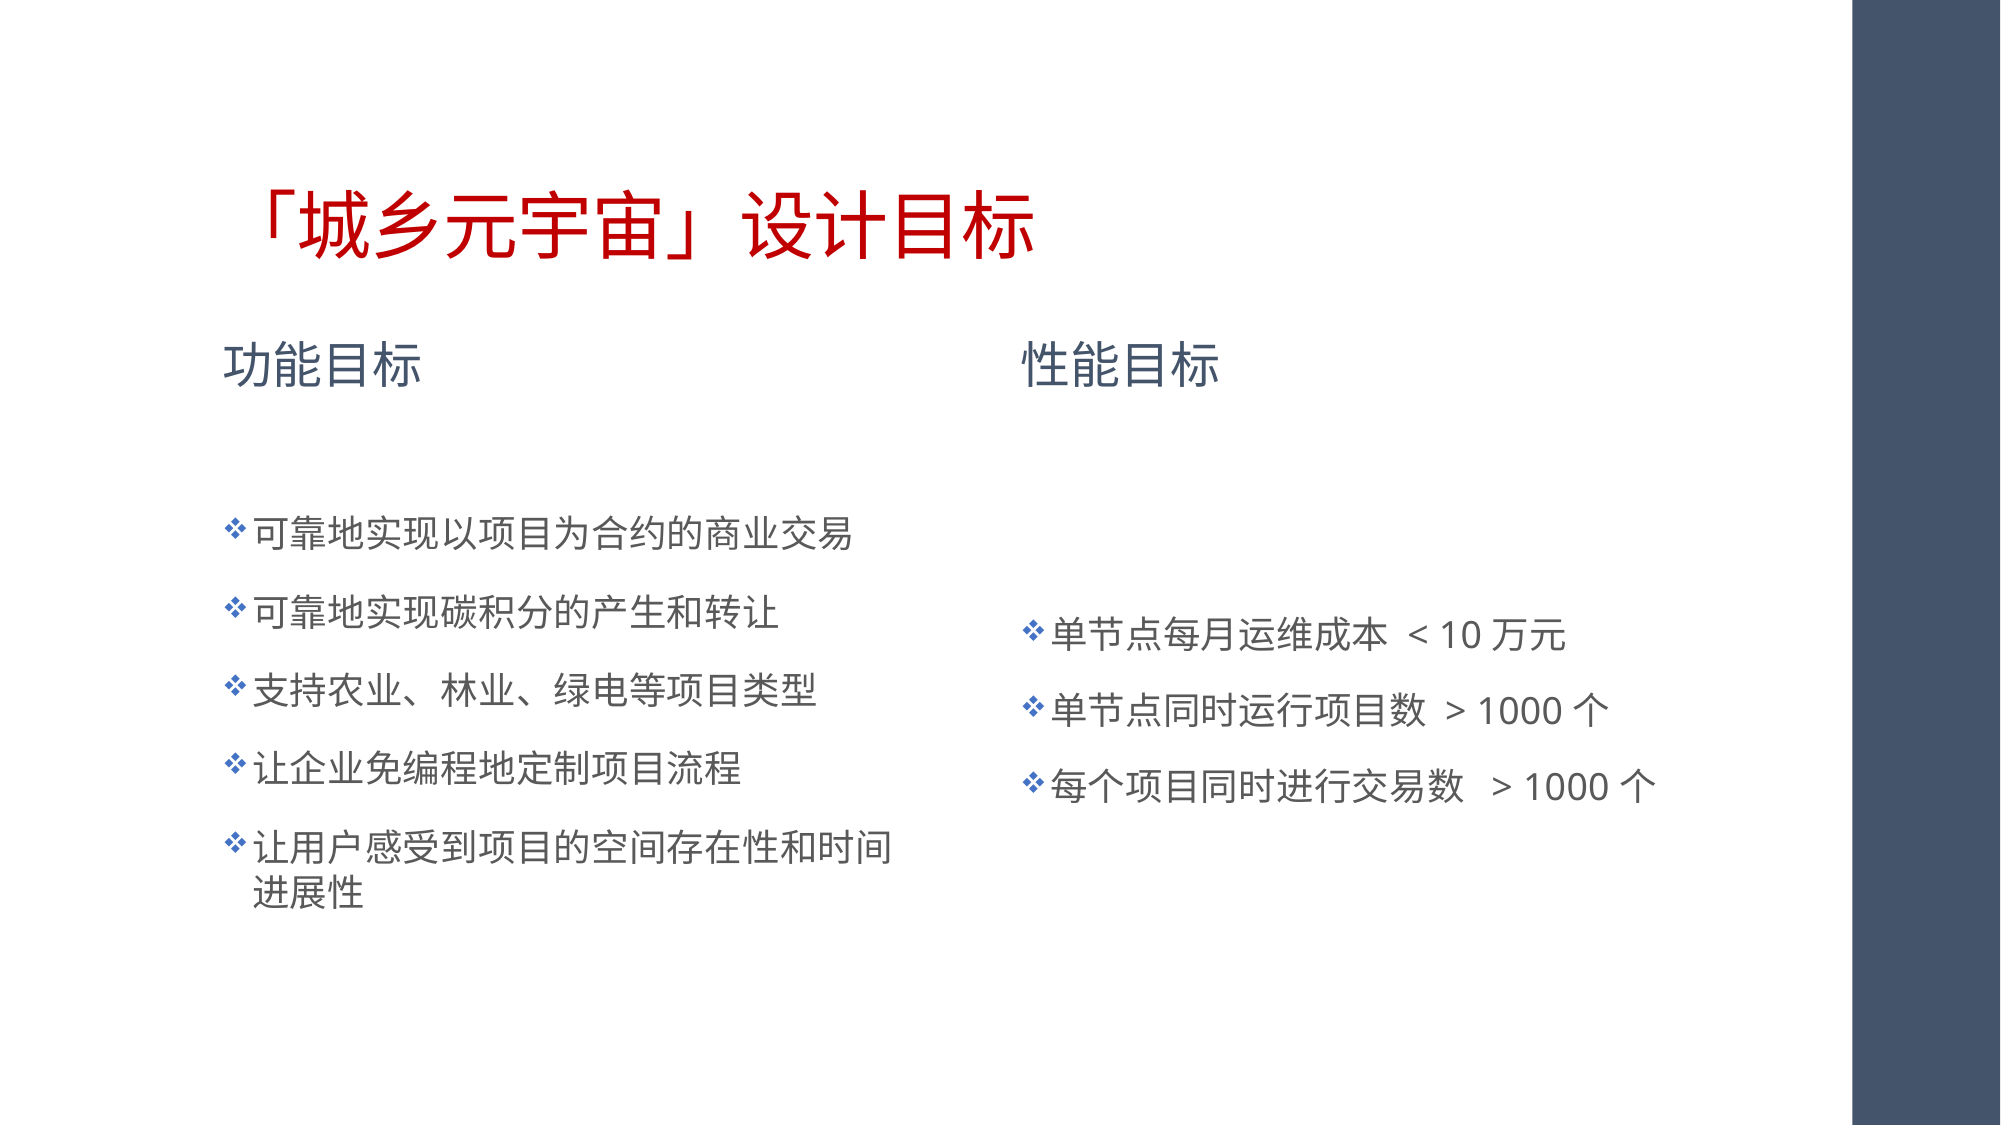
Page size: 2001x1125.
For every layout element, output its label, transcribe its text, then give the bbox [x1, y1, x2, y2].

list 单节点每月运维成本 < 10万元 单节点同时运行项目数 > 1000个 每个项目同时进行交易数 > 1000个 [1005, 411, 1740, 1013]
title 「城乡元宇宙」设计目标 [206, 43, 1797, 278]
list 可靠地实现以项目为合约的商业交易 可靠地实现碳积分的产生和转让 支持农业、林业、绿电等项目类型 让企业免编程地定制项目流程 让用户感受到项目的空间存在性和时间进展性 [206, 411, 942, 1013]
list 性能目标 [1005, 282, 1740, 403]
list 功能目标 [206, 282, 942, 403]
